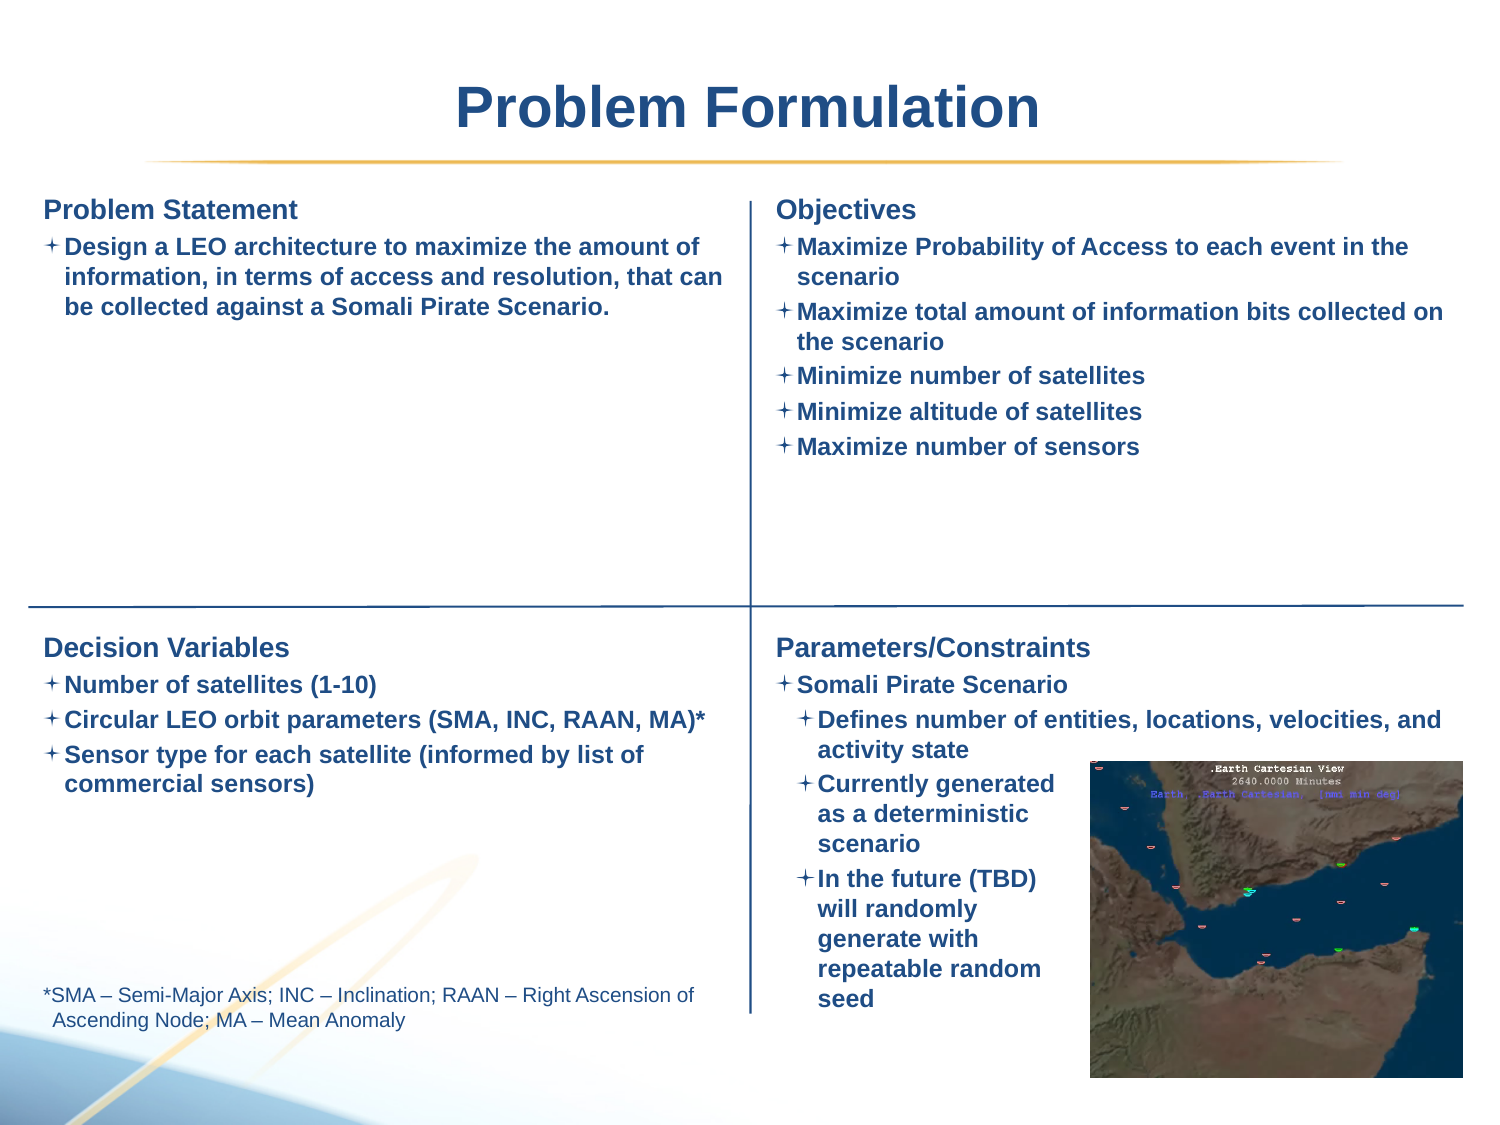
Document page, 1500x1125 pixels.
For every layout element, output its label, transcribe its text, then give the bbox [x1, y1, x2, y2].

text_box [1089, 760, 1464, 1079]
title Problem Formulation [190, 47, 1324, 161]
text_box *SMA – Semi-Major Axis; INC – Inclination; RAAN – Right Ascension of Ascending Node; MA – Mean Anomaly [28, 973, 714, 1039]
list Objectives Maximize Probability of Access to each event in the scenario Maximize total amount of information bits collected on the scenario Minimize number of satellites Minimize altitude of satellites Maximize number of sensors [760, 183, 1464, 571]
list Parameters/Constraints Somali Pirate Scenario Defines number of entities, locations, velocities, and activity state Currently generated as a deterministic scenario In the future (TBD) will randomly generate with repeatable random seed [760, 621, 1464, 1036]
picture [0, 0, 1500, 1125]
list Problem Statement Design a LEO architecture to maximize the amount of information, in terms of access and resolution, that can be collected against a Somali Pirate Scenario. [28, 183, 741, 571]
list Decision Variables Number of satellites (1-10) Circular LEO orbit parameters (SMA, INC, RAAN, MA)* Sensor type for each satellite (informed by list of commercial sensors) [28, 621, 741, 1001]
